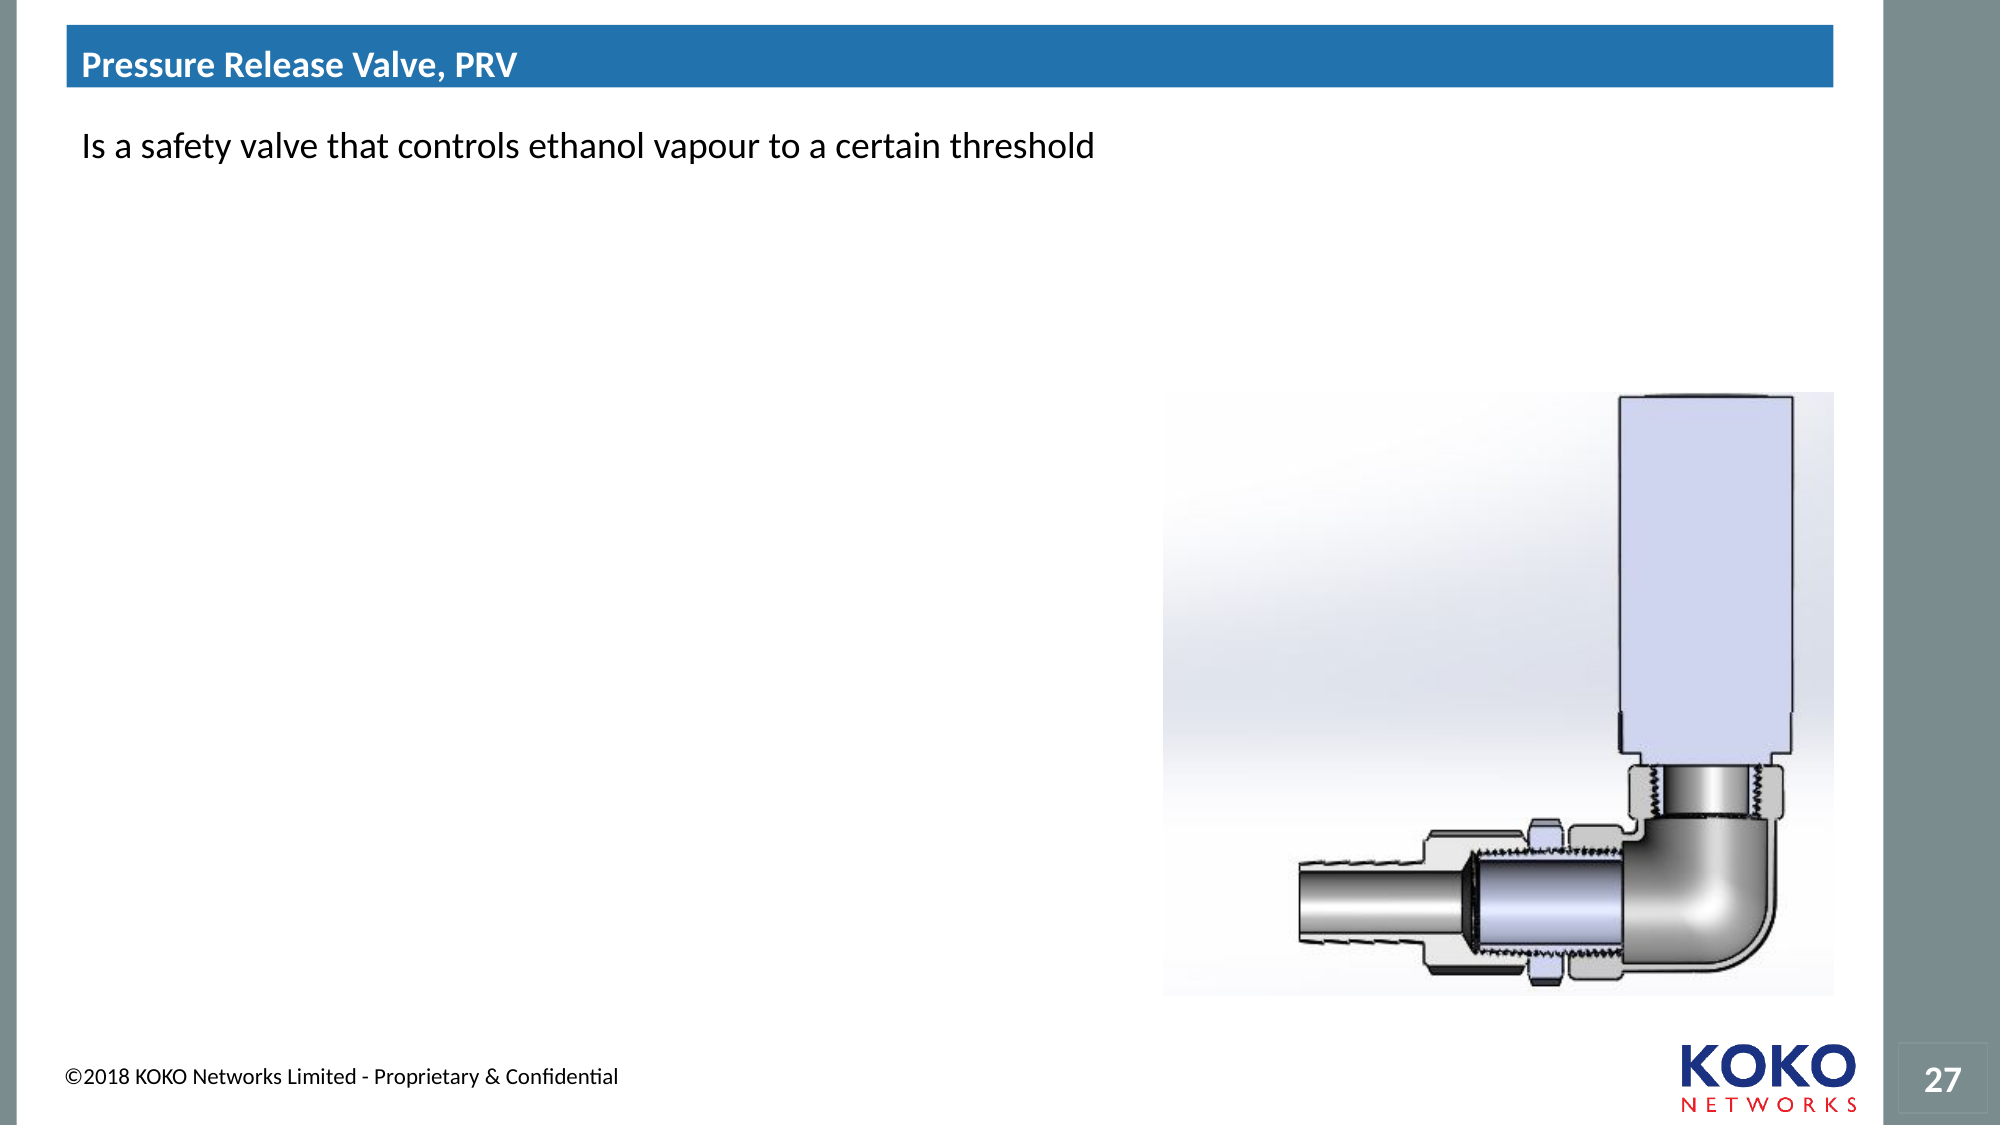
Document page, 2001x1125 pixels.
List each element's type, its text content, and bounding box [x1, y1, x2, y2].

slide_number ‹#› [1898, 1042, 1988, 1114]
list Is a safety valve that controls ethanol vapour to a certain threshold [66, 106, 1834, 996]
picture [1639, 1022, 1896, 1125]
picture [1162, 392, 1834, 996]
list Pressure Release Valve, PRV [66, 24, 1834, 88]
